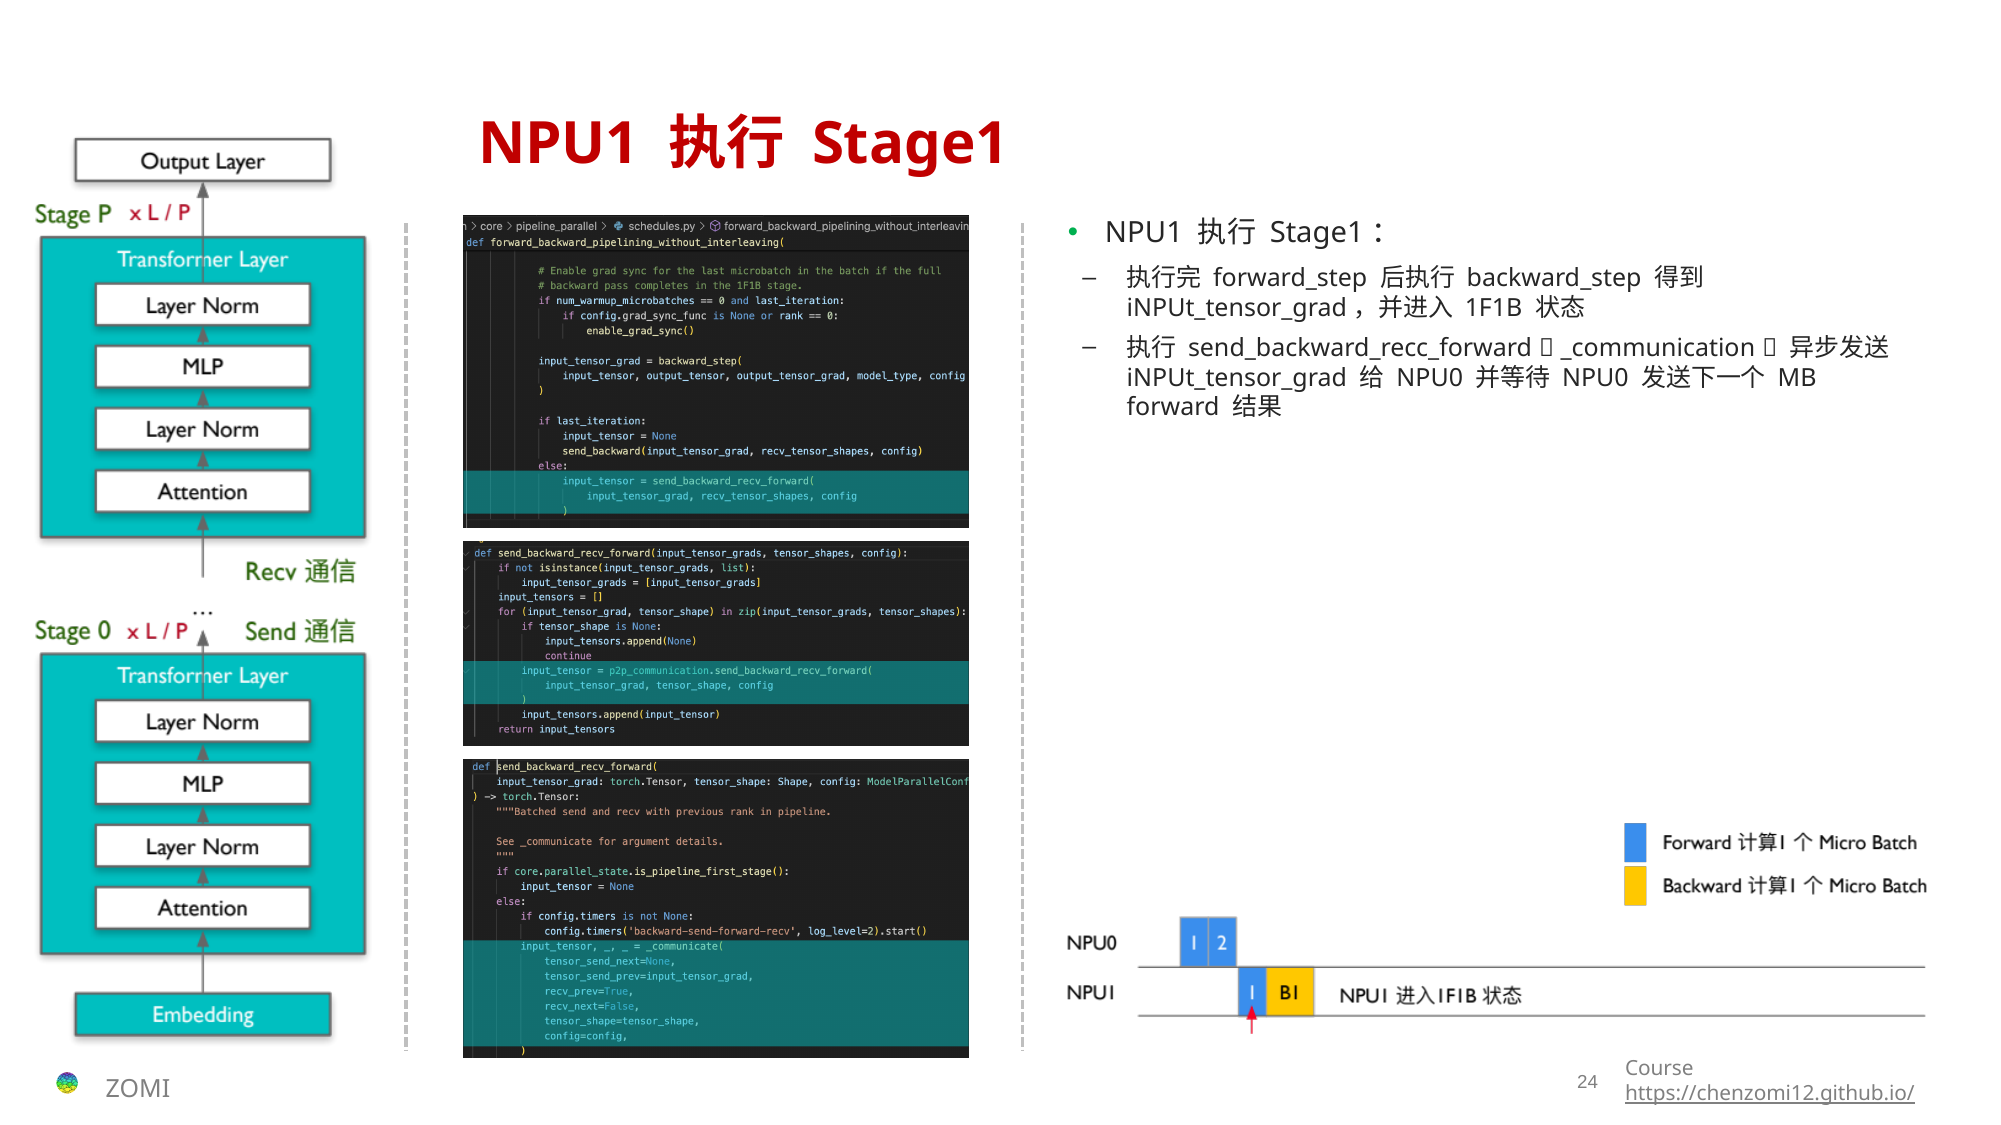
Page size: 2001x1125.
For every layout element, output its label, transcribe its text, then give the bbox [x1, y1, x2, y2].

list NPU1 执行 Stage1： 执行完 forward_step 后执行 backward_step 得到 iNPUt_tensor_grad，并进入 1F1B 状态 执行 send_backward_recc_forward  _communication  异步发送 iNPUt_tensor_grad 给 NPU0 并等待 NPU0 发送下一个 MB forward 结果 [1053, 206, 1927, 1047]
picture [463, 759, 970, 1058]
picture [463, 215, 970, 528]
picture [57, 1073, 77, 1093]
picture [463, 541, 970, 746]
picture [1059, 819, 1933, 1034]
title NPU1 执行 Stage1 [463, 91, 1927, 189]
picture [27, 131, 373, 1047]
